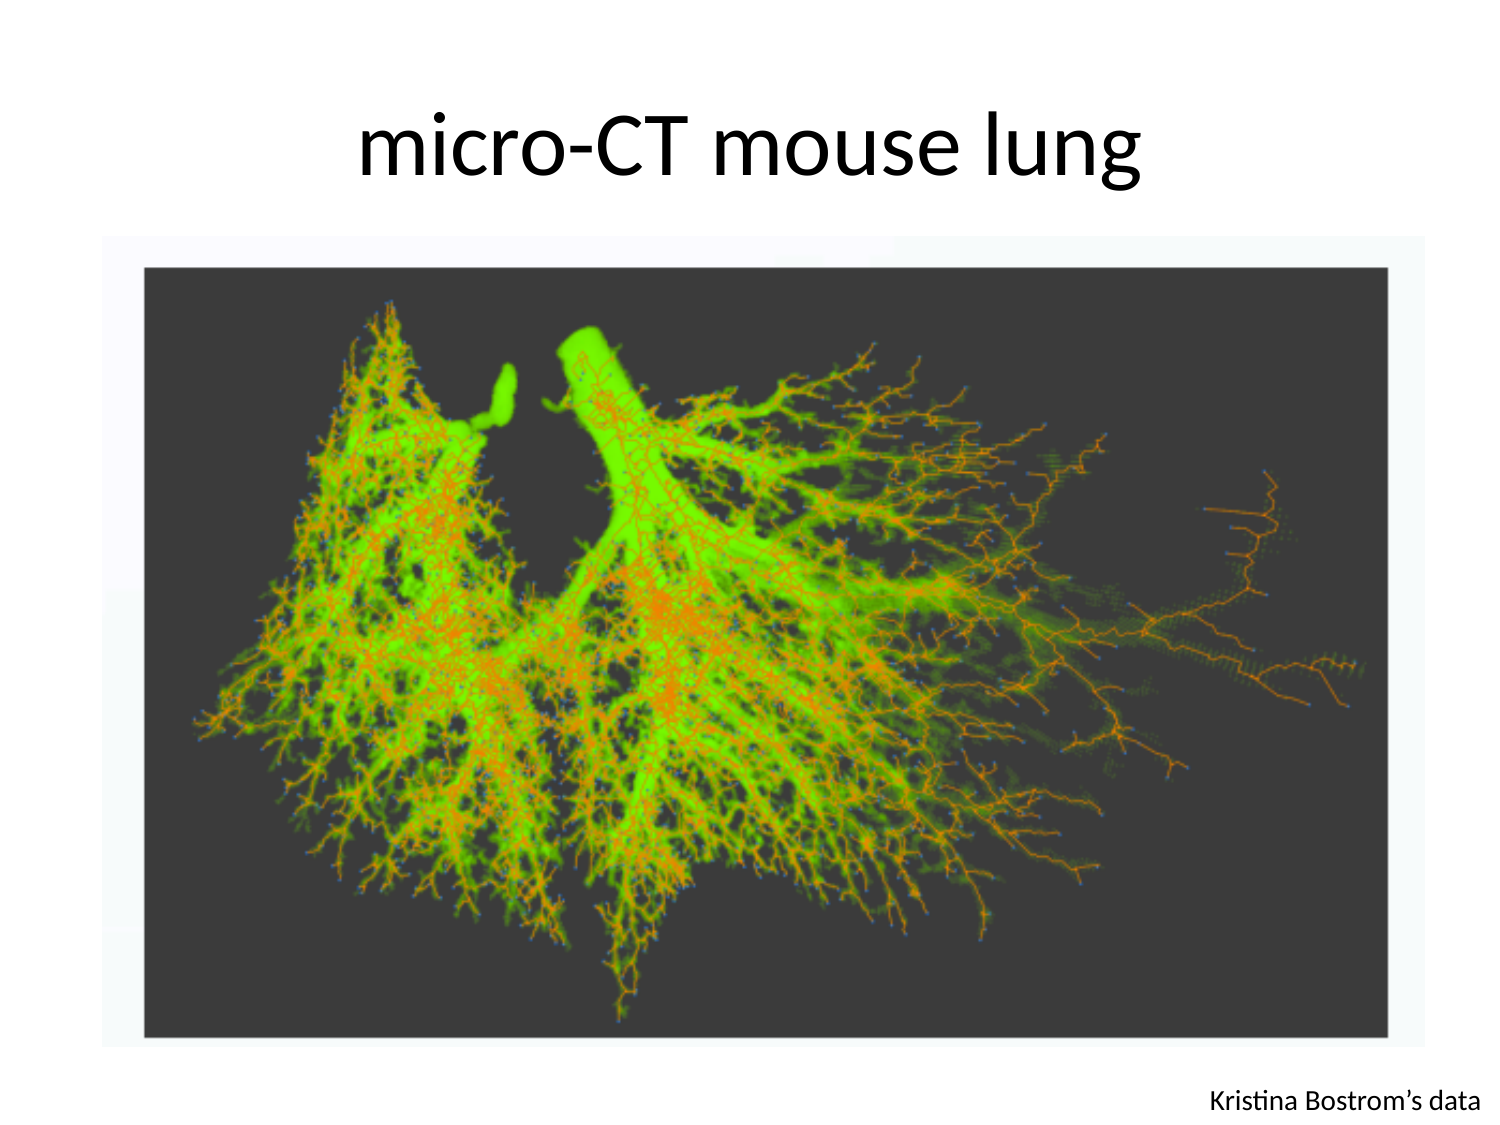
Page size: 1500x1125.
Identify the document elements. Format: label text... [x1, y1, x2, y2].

title micro-CT mouse lung [75, 45, 1425, 233]
picture [102, 236, 1426, 1047]
text_box Kristina Bostrom’s data [1195, 1074, 1497, 1124]
